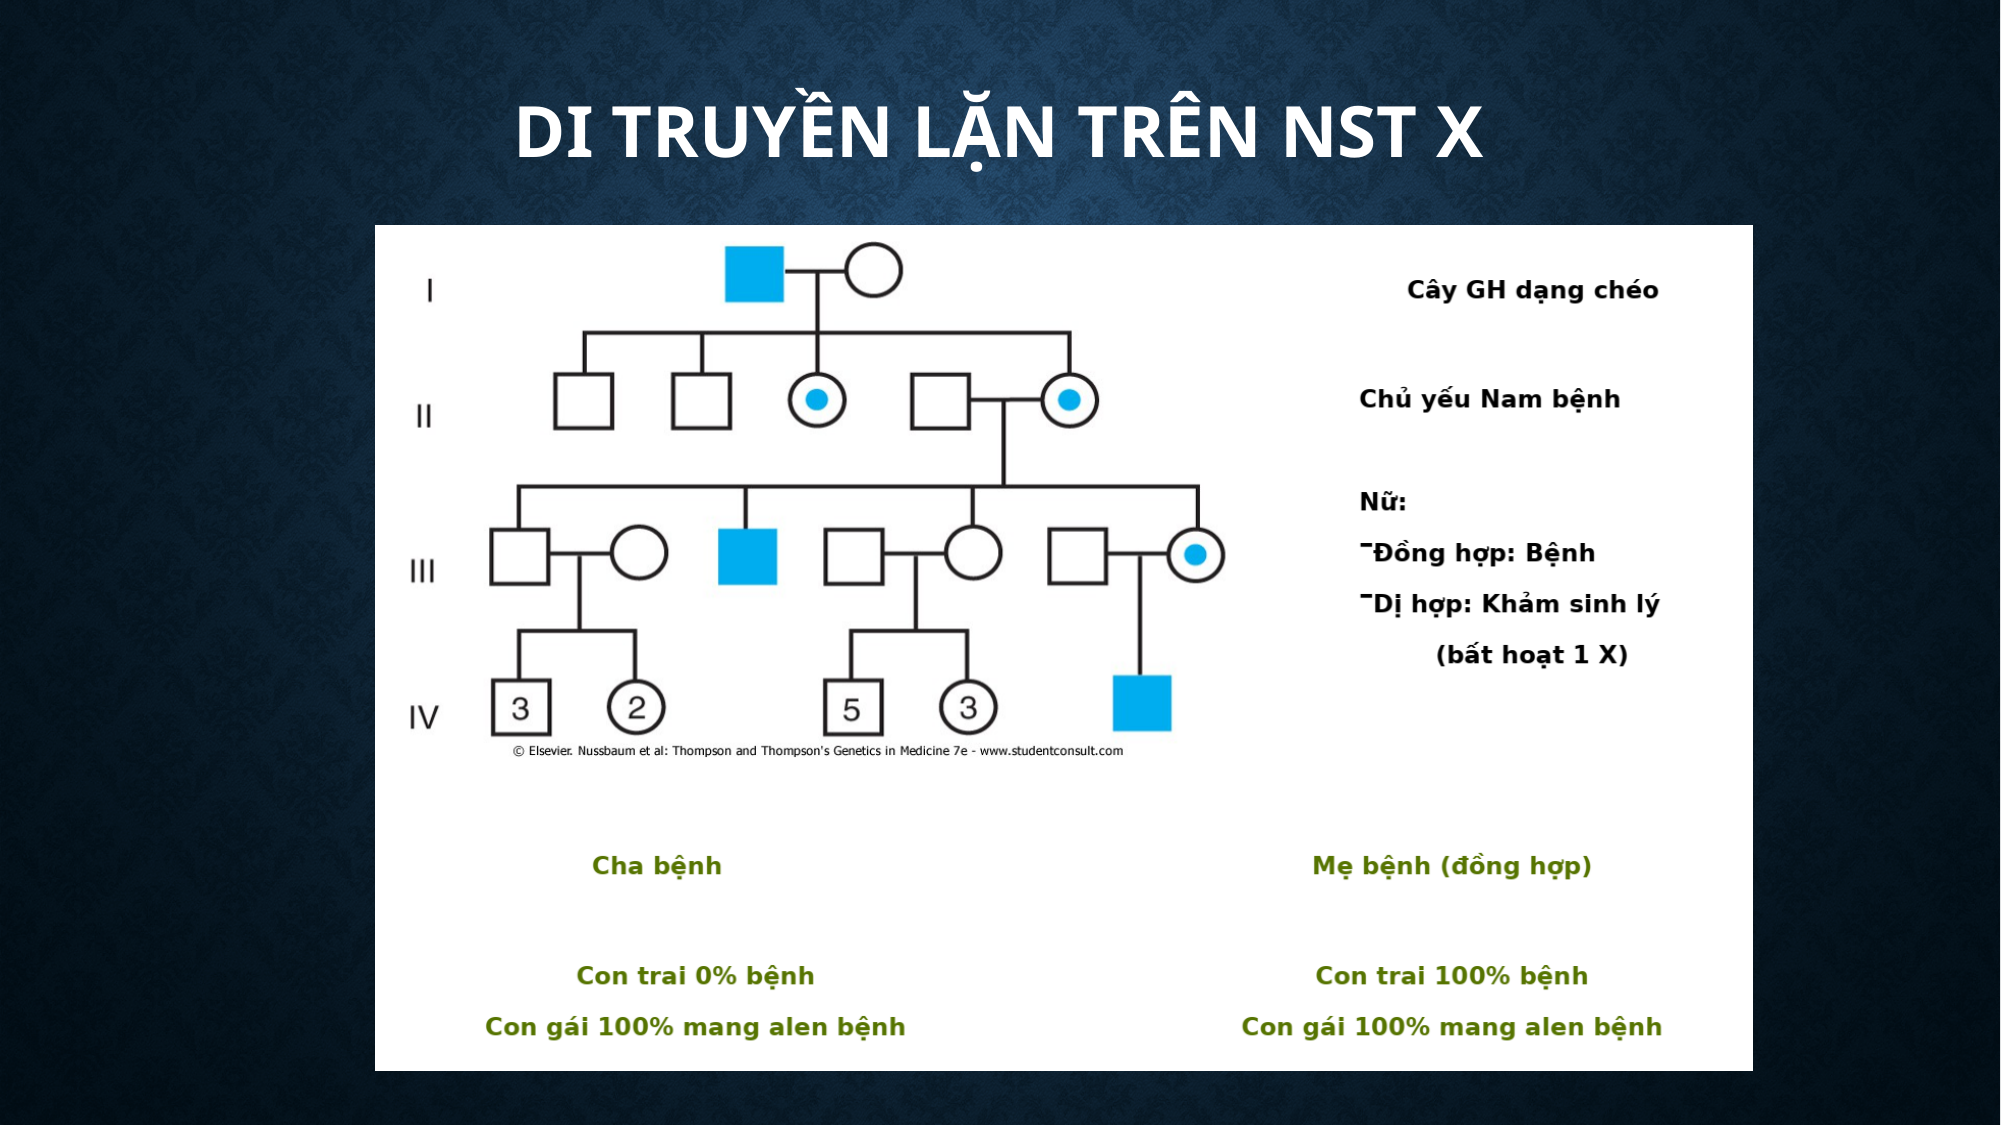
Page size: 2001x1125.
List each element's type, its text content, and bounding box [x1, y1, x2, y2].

title Di truyền lặn trên nst X [149, 25, 1849, 244]
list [374, 225, 1753, 1072]
